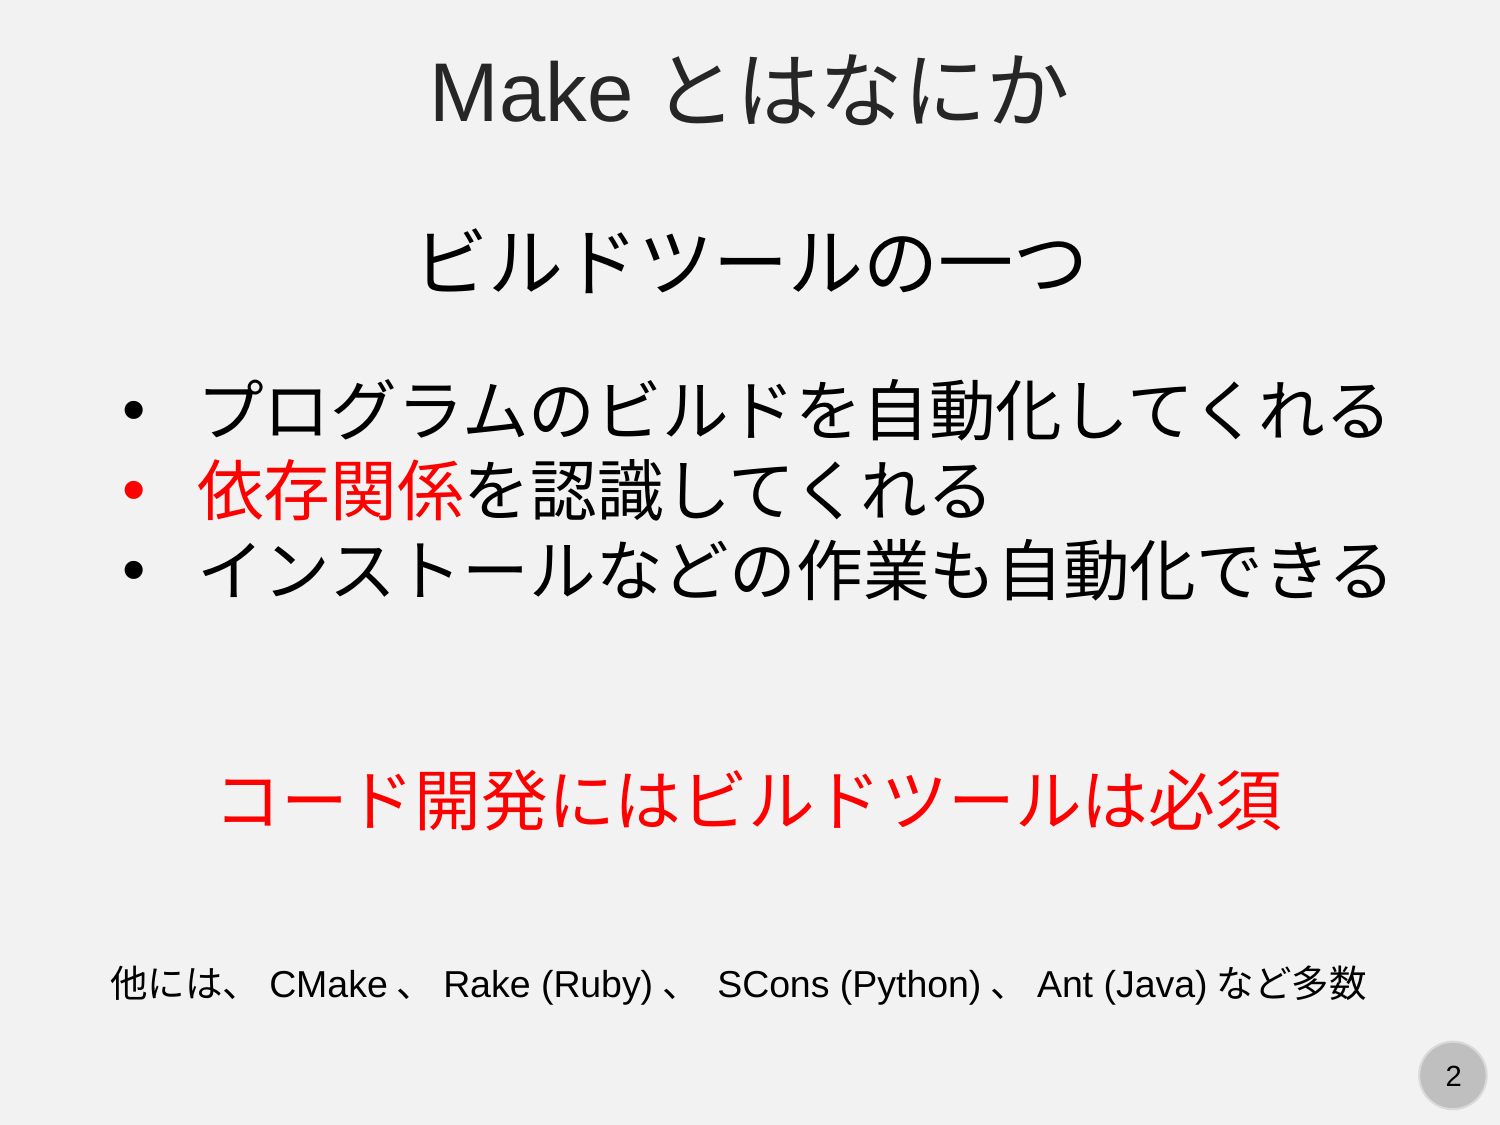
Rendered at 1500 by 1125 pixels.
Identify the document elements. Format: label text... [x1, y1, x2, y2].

text_box プログラムのビルドを自動化してくれる 依存関係を認識してくれる インストールなどの作業も自動化できる [107, 361, 1412, 617]
text_box 他には、CMake、Rake (Ruby)、 SCons (Python)、Ant (Java)など多数 [95, 952, 1382, 1012]
list Makeとはなにか [0, 31, 1500, 155]
text_box コード開発にはビルドツールは必須 [199, 751, 1298, 847]
text_box ビルドツールの一つ [399, 208, 1104, 313]
